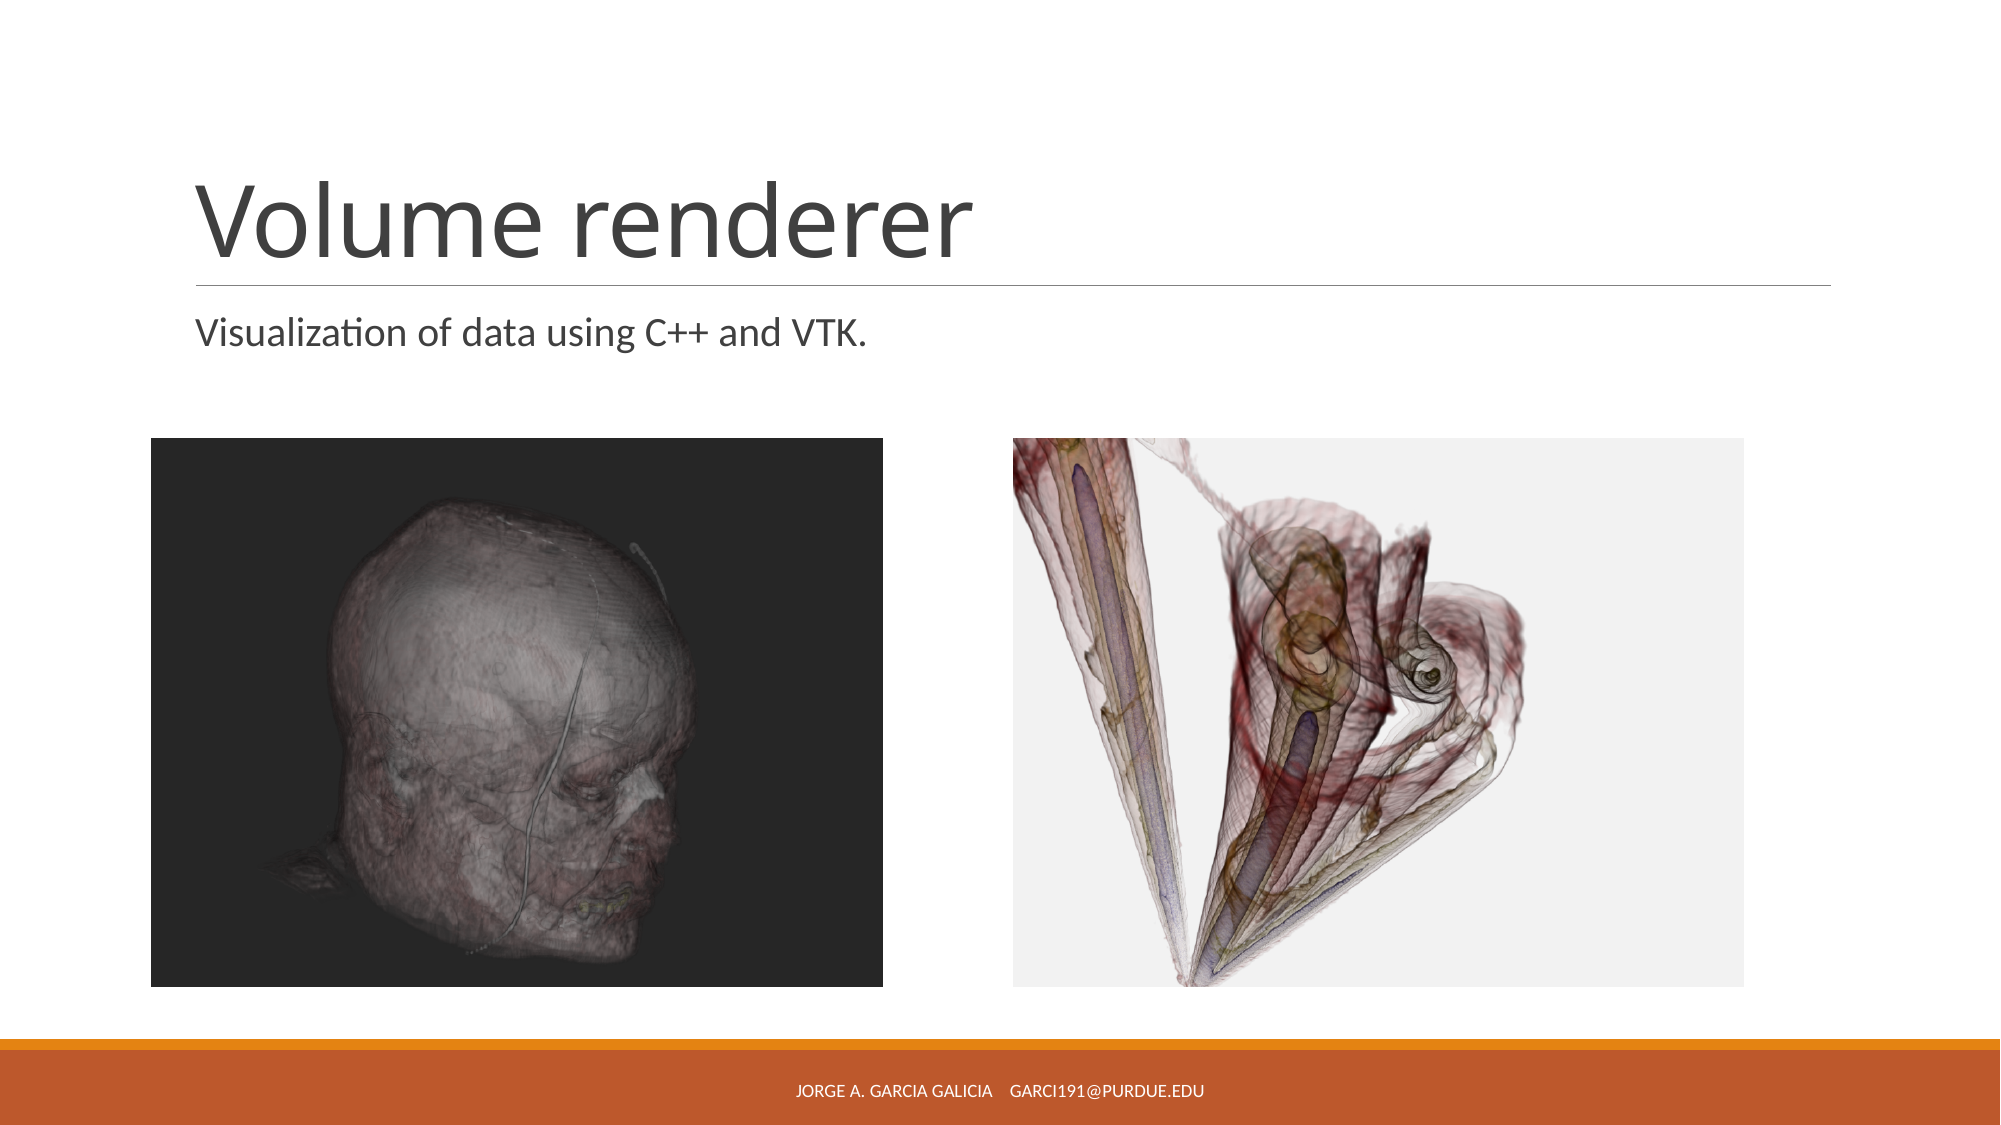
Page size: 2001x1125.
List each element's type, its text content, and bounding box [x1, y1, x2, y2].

picture [150, 437, 883, 987]
picture [1012, 437, 1745, 987]
list Visualization of data using C++ and VTK. [180, 302, 1830, 963]
title Volume renderer [180, 47, 1830, 285]
footer Jorge A. Garcia Galicia garci191@purdue.edu [604, 1059, 1396, 1120]
